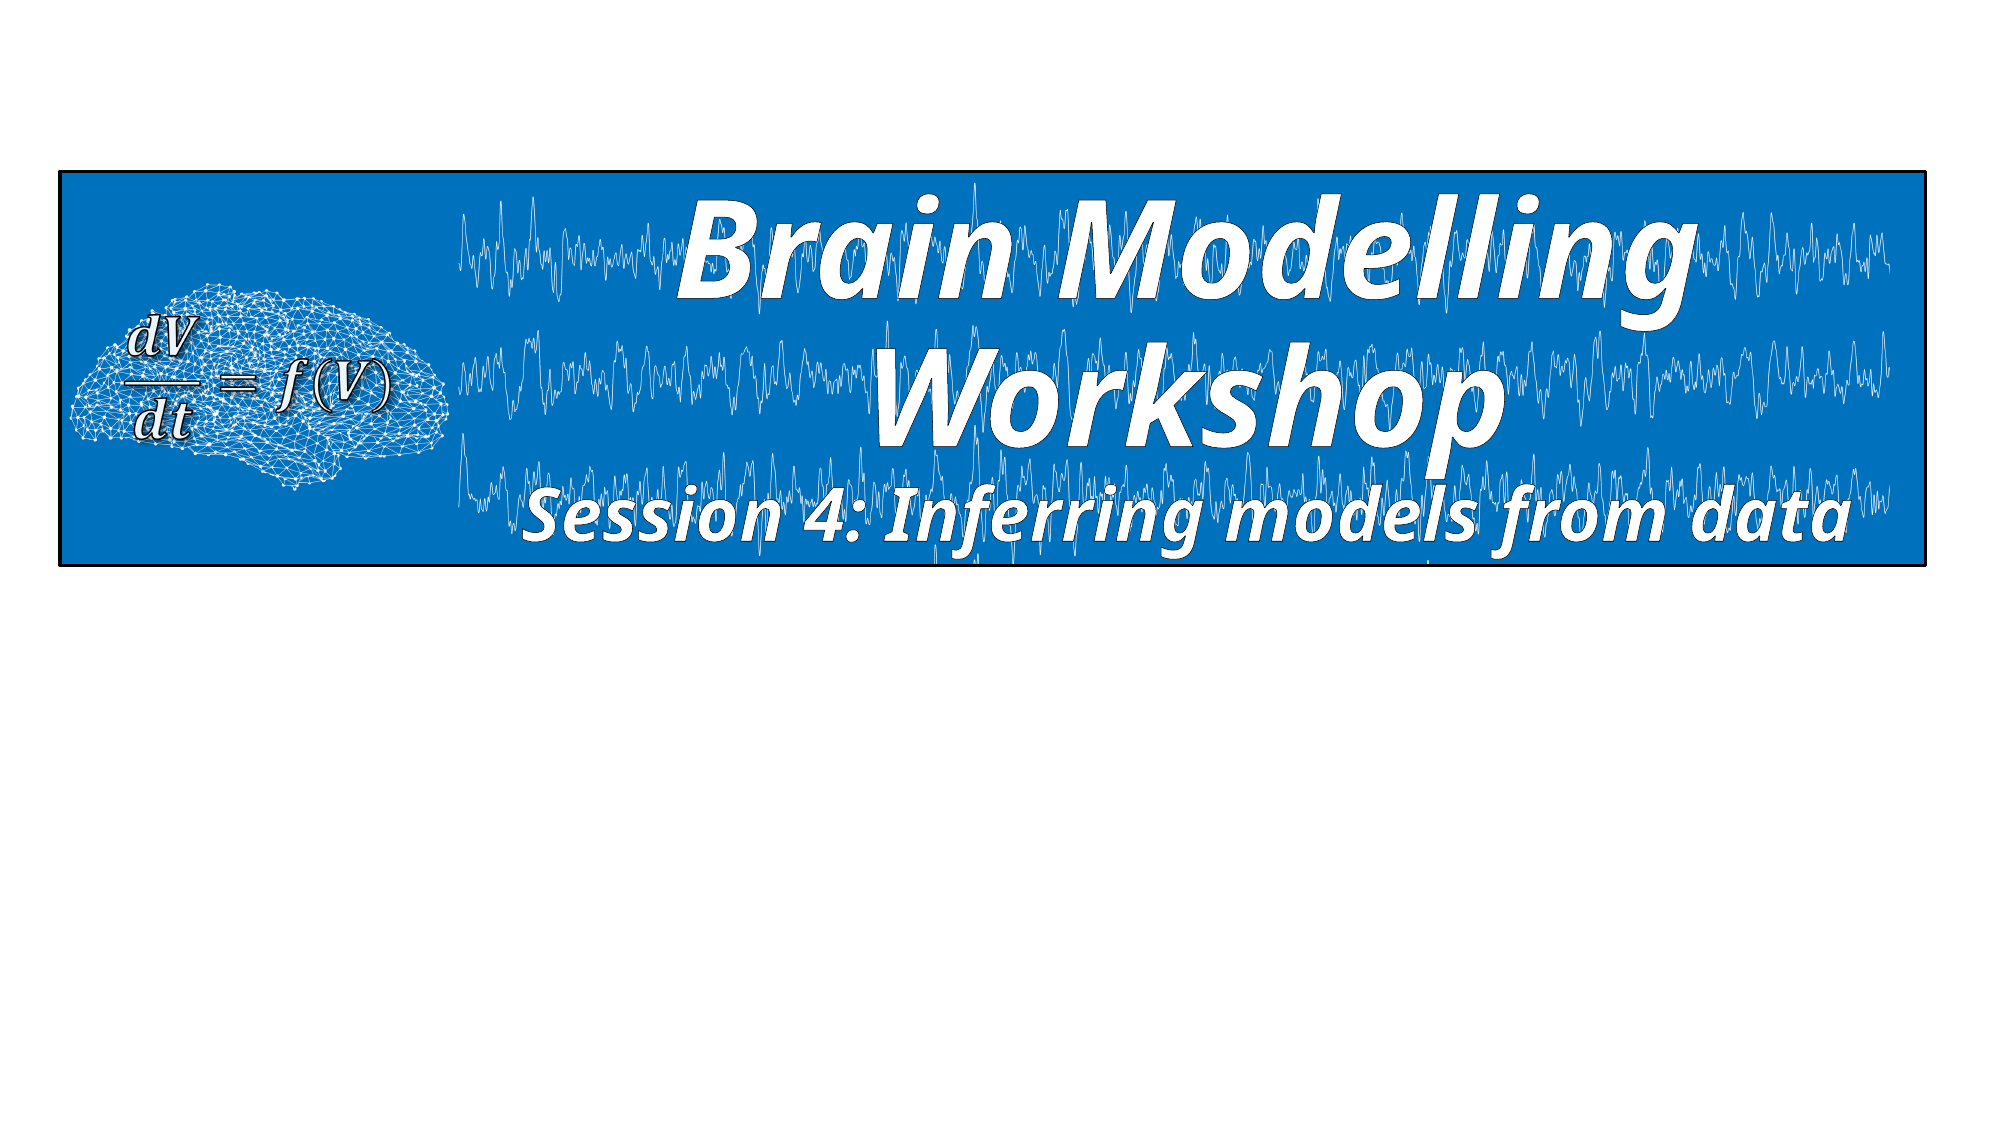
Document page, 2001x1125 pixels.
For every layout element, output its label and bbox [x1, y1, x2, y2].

picture [61, 172, 1925, 564]
